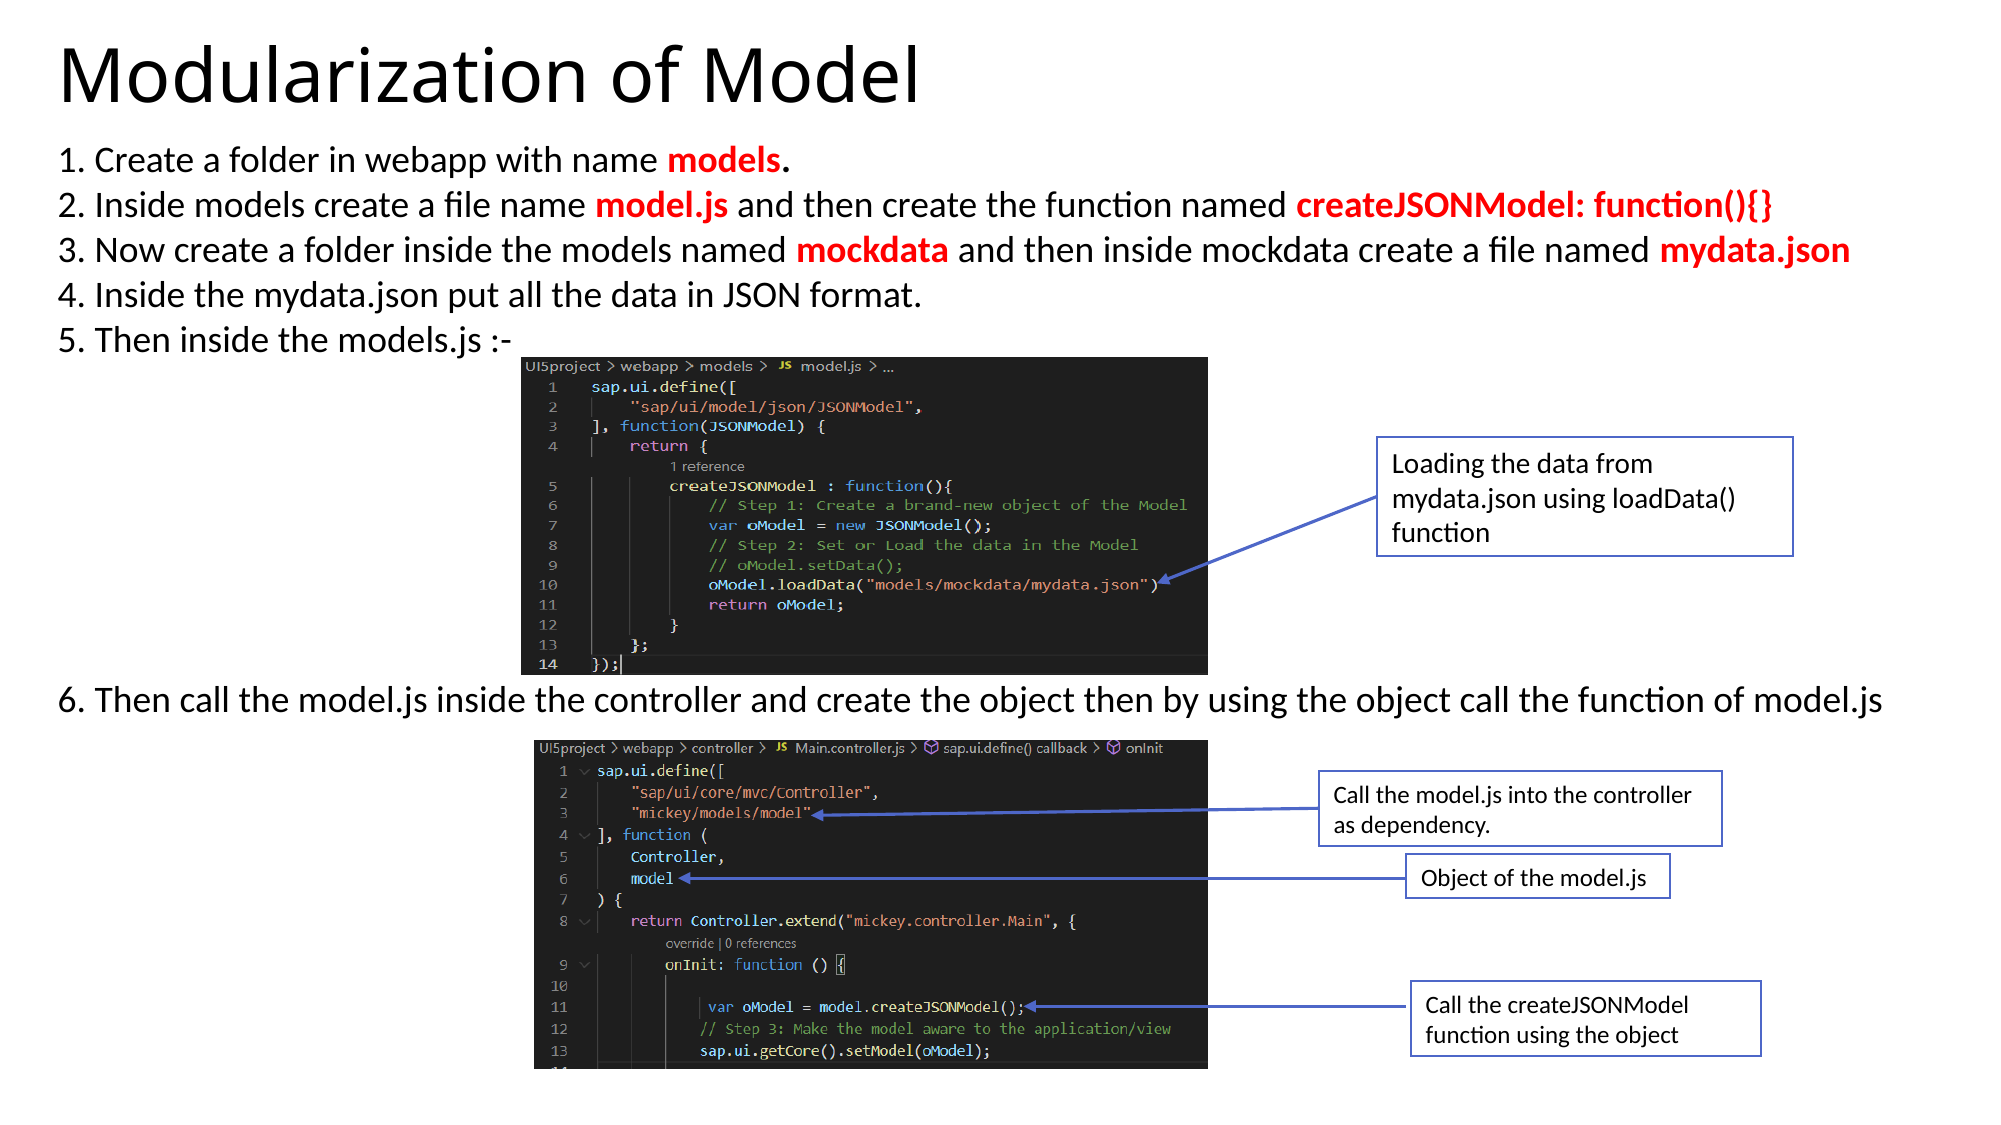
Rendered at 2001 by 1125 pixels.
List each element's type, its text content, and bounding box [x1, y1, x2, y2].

picture [534, 740, 1208, 1069]
text_box Modularization of Model [42, 30, 1874, 127]
picture [521, 357, 1208, 675]
text_box 1. Create a folder in webapp with name models. 2. Inside models create a file name model.js and then create the function named createJSONModel: function(){} 3. Now create a folder inside the models named mockdata and then inside mockdata create a file named mydata.json 4. Inside the mydata.json put all the data in JSON format. 5. Then inside the models.js :- 6. Then call the model.js inside the controller and create the object then by using the object call the function of model.js [42, 127, 1919, 728]
text_box Call the createJSONModel function using the object [1410, 980, 1762, 1057]
text_box Loading the data from mydata.json using loadData() function [1376, 436, 1794, 557]
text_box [810, 808, 1319, 816]
text_box Object of the model.js [1405, 853, 1671, 899]
text_box Call the model.js into the controller as dependency. [1318, 770, 1723, 847]
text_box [1156, 497, 1378, 584]
